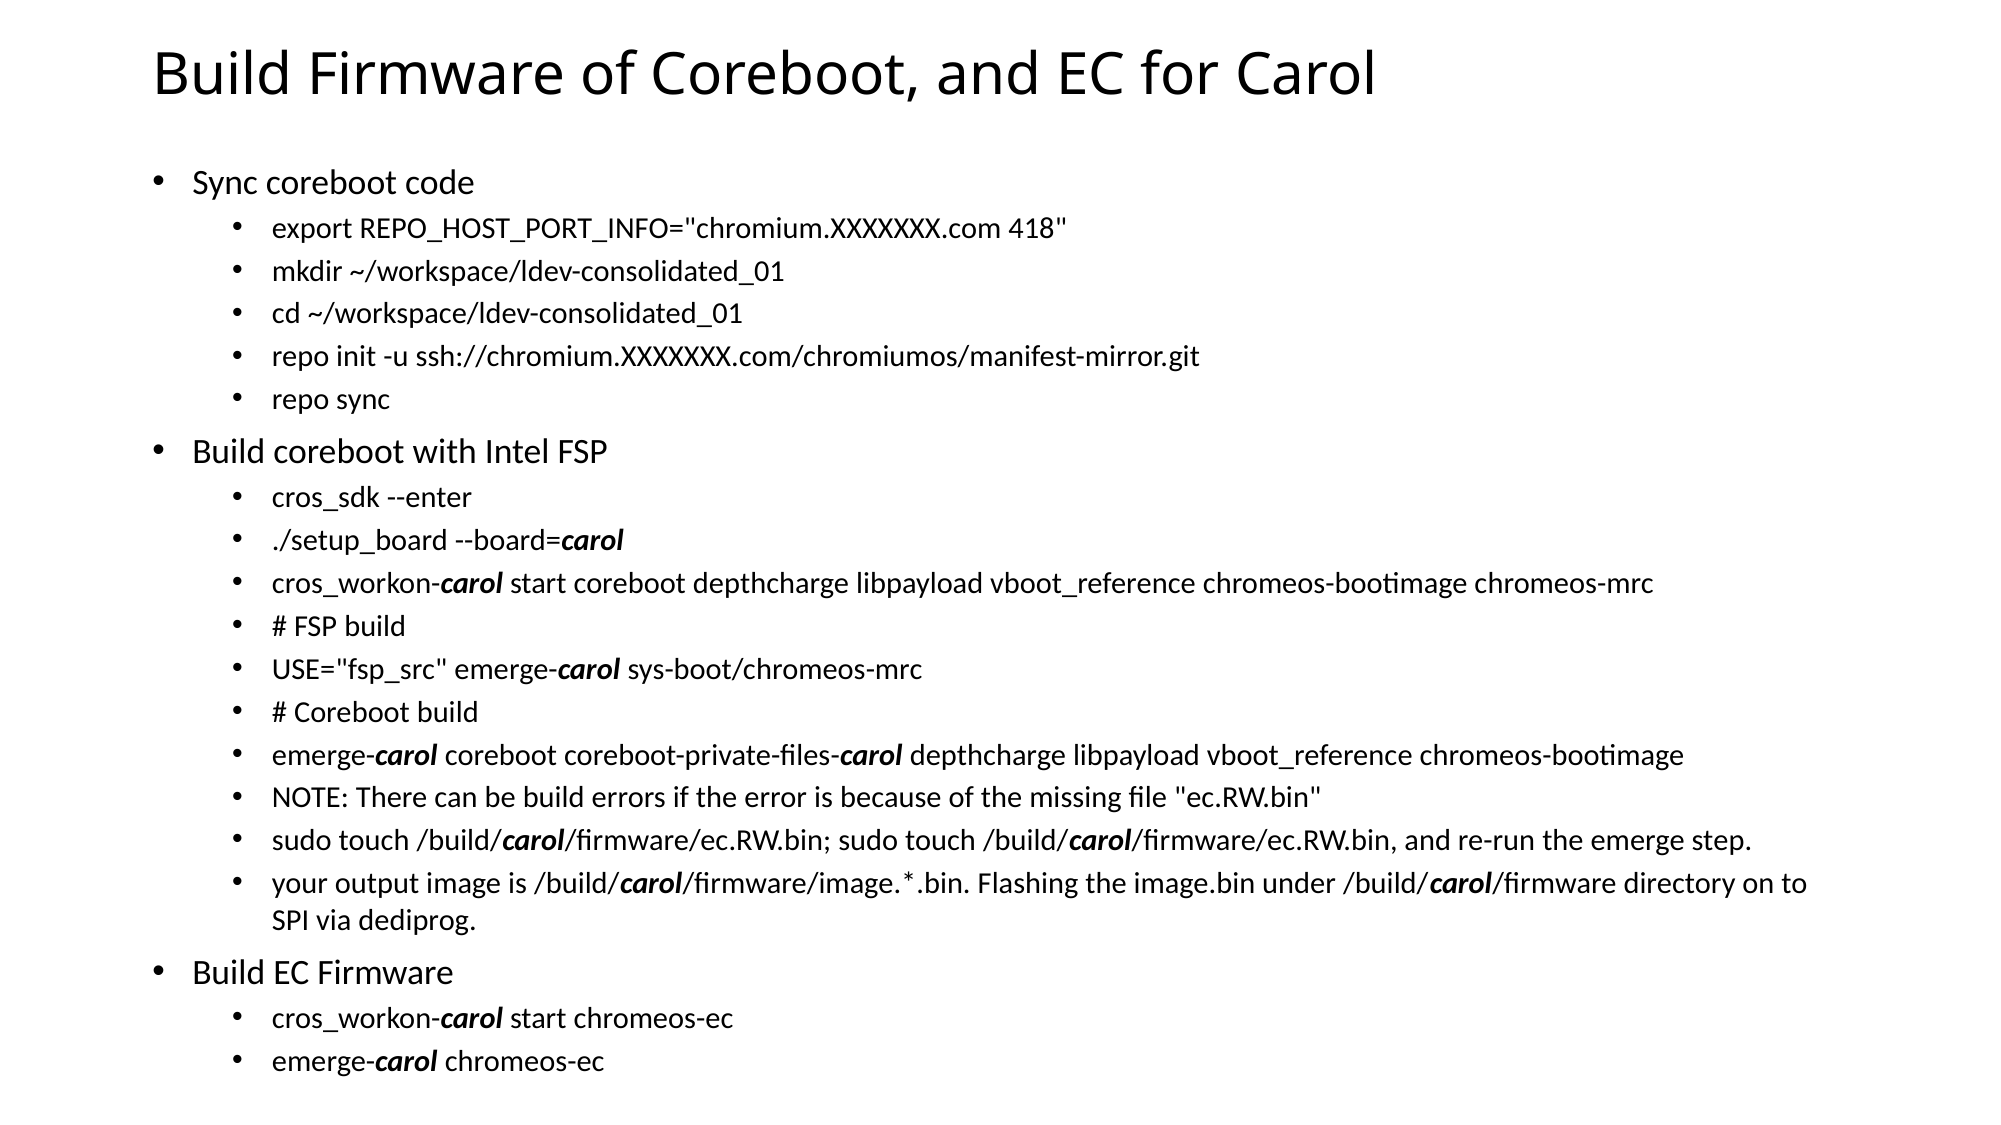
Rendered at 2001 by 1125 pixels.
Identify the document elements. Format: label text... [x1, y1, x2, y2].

title Build Firmware of Coreboot, and EC for Carol [137, 30, 1863, 120]
list Sync coreboot code export REPO_HOST_PORT_INFO="chromium.XXXXXXX.com 418" mkdir ~/workspace/ldev-consolidated_01 cd ~/workspace/ldev-consolidated_01 repo init -u ssh://chromium.XXXXXXX.com/chromiumos/manifest-mirror.git repo sync Build coreboot with Intel FSP cros_sdk --enter ./setup_board --board=carol cros_workon-carol start coreboot depthcharge libpayload vboot_reference chromeos-bootimage chromeos-mrc # FSP build USE="fsp_src" emerge-carol sys-boot/chromeos-mrc # Coreboot build emerge-carol coreboot coreboot-private-files-carol depthcharge libpayload vboot_reference chromeos-bootimage NOTE: There can be build errors if the error is because of the missing file "ec.RW.bin" sudo touch /build/carol/firmware/ec.RW.bin; sudo touch /build/carol/firmware/ec.RW.bin, and re-run the emerge step. your output image is /build/carol/firmware/image.*.bin. Flashing the image.bin under /build/carol/firmware directory on to SPI via dediprog. Build EC Firmware cros_workon-carol start chromeos-ec emerge-carol chromeos-ec [137, 151, 1863, 1101]
